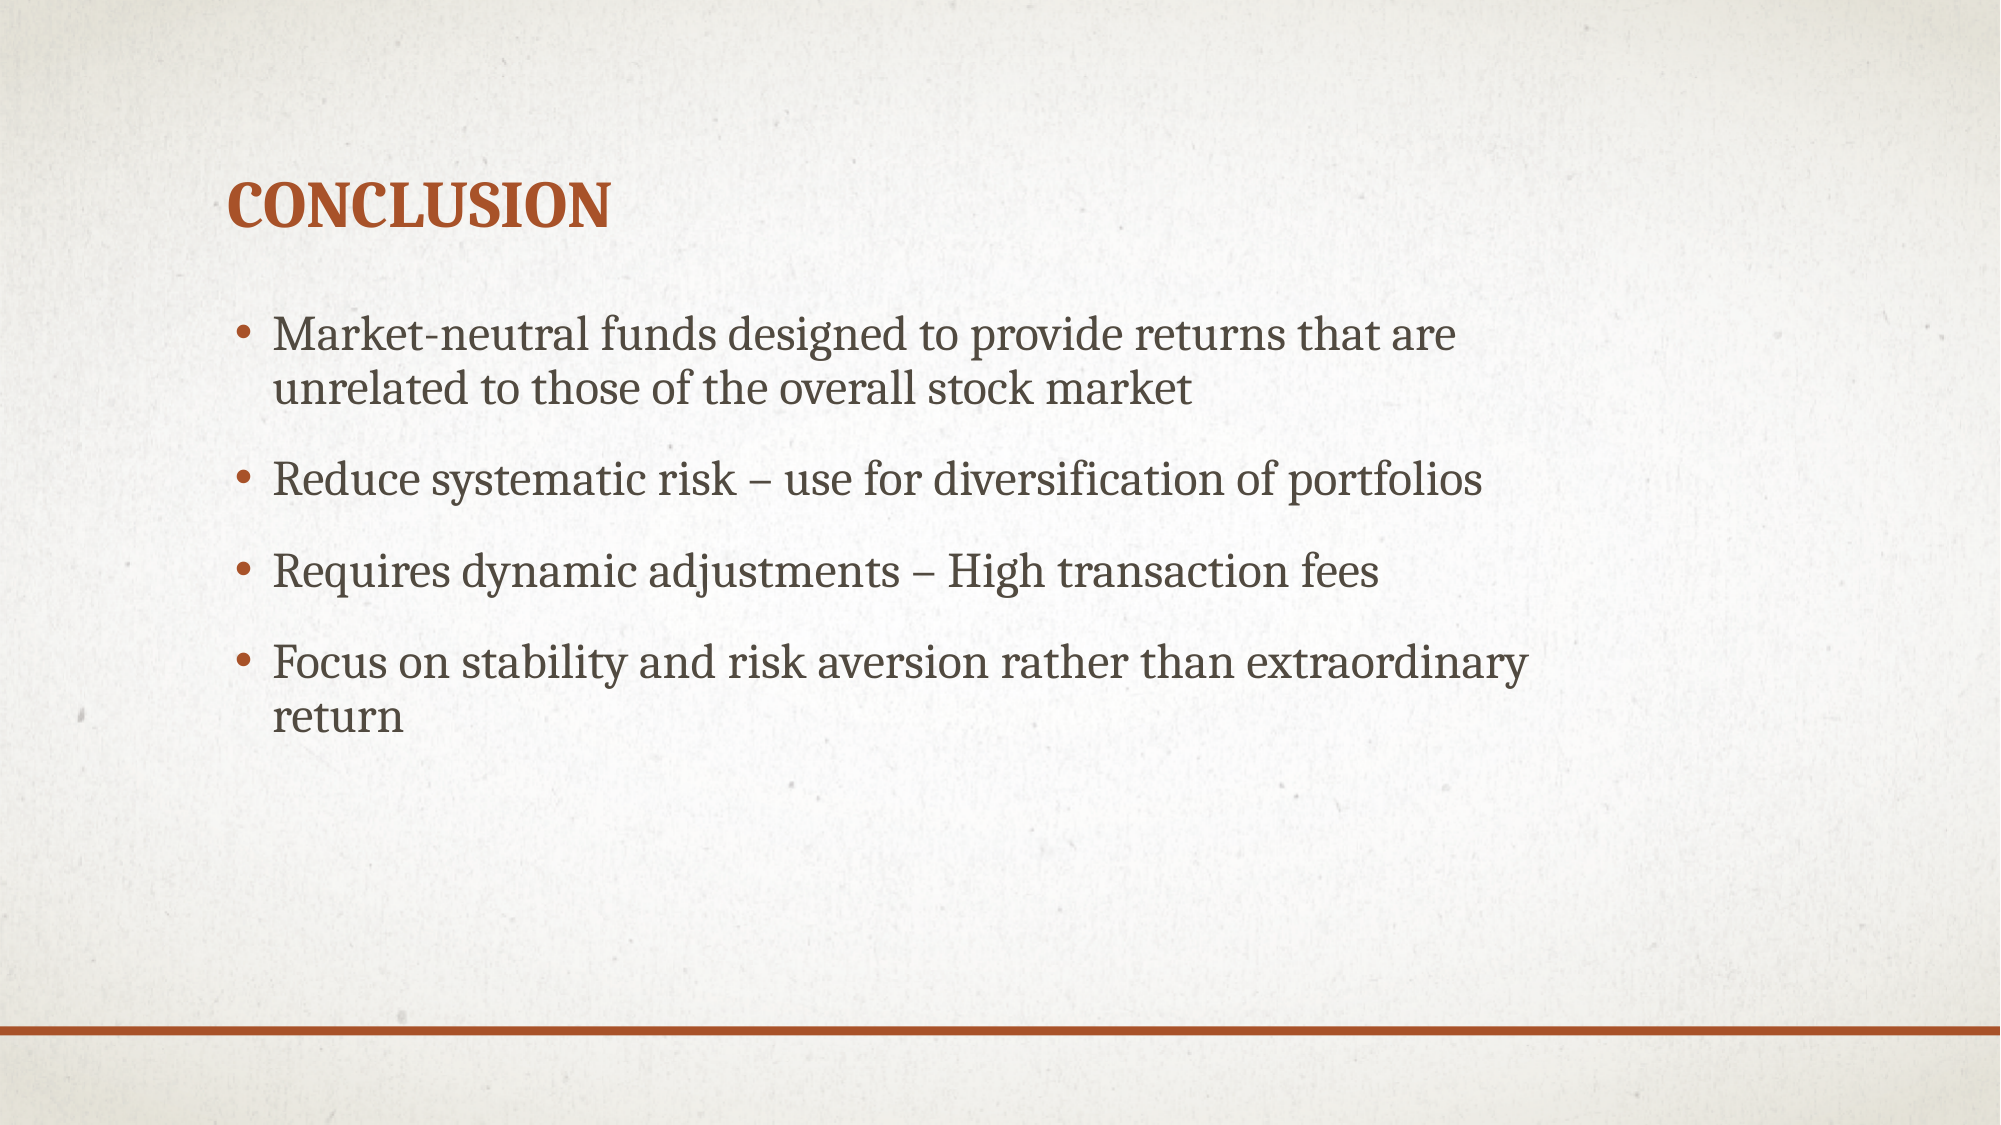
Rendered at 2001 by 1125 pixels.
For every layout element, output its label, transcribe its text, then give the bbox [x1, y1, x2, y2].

picture [0, 0, 2001, 1125]
title Conclusion [212, 62, 1788, 250]
list Market-neutral funds designed to provide returns that are unrelated to those of the overall stock market Reduce systematic risk – use for diversification of portfolios Requires dynamic adjustments – High transaction fees Focus on stability and risk aversion rather than extraordinary return [212, 299, 1620, 975]
